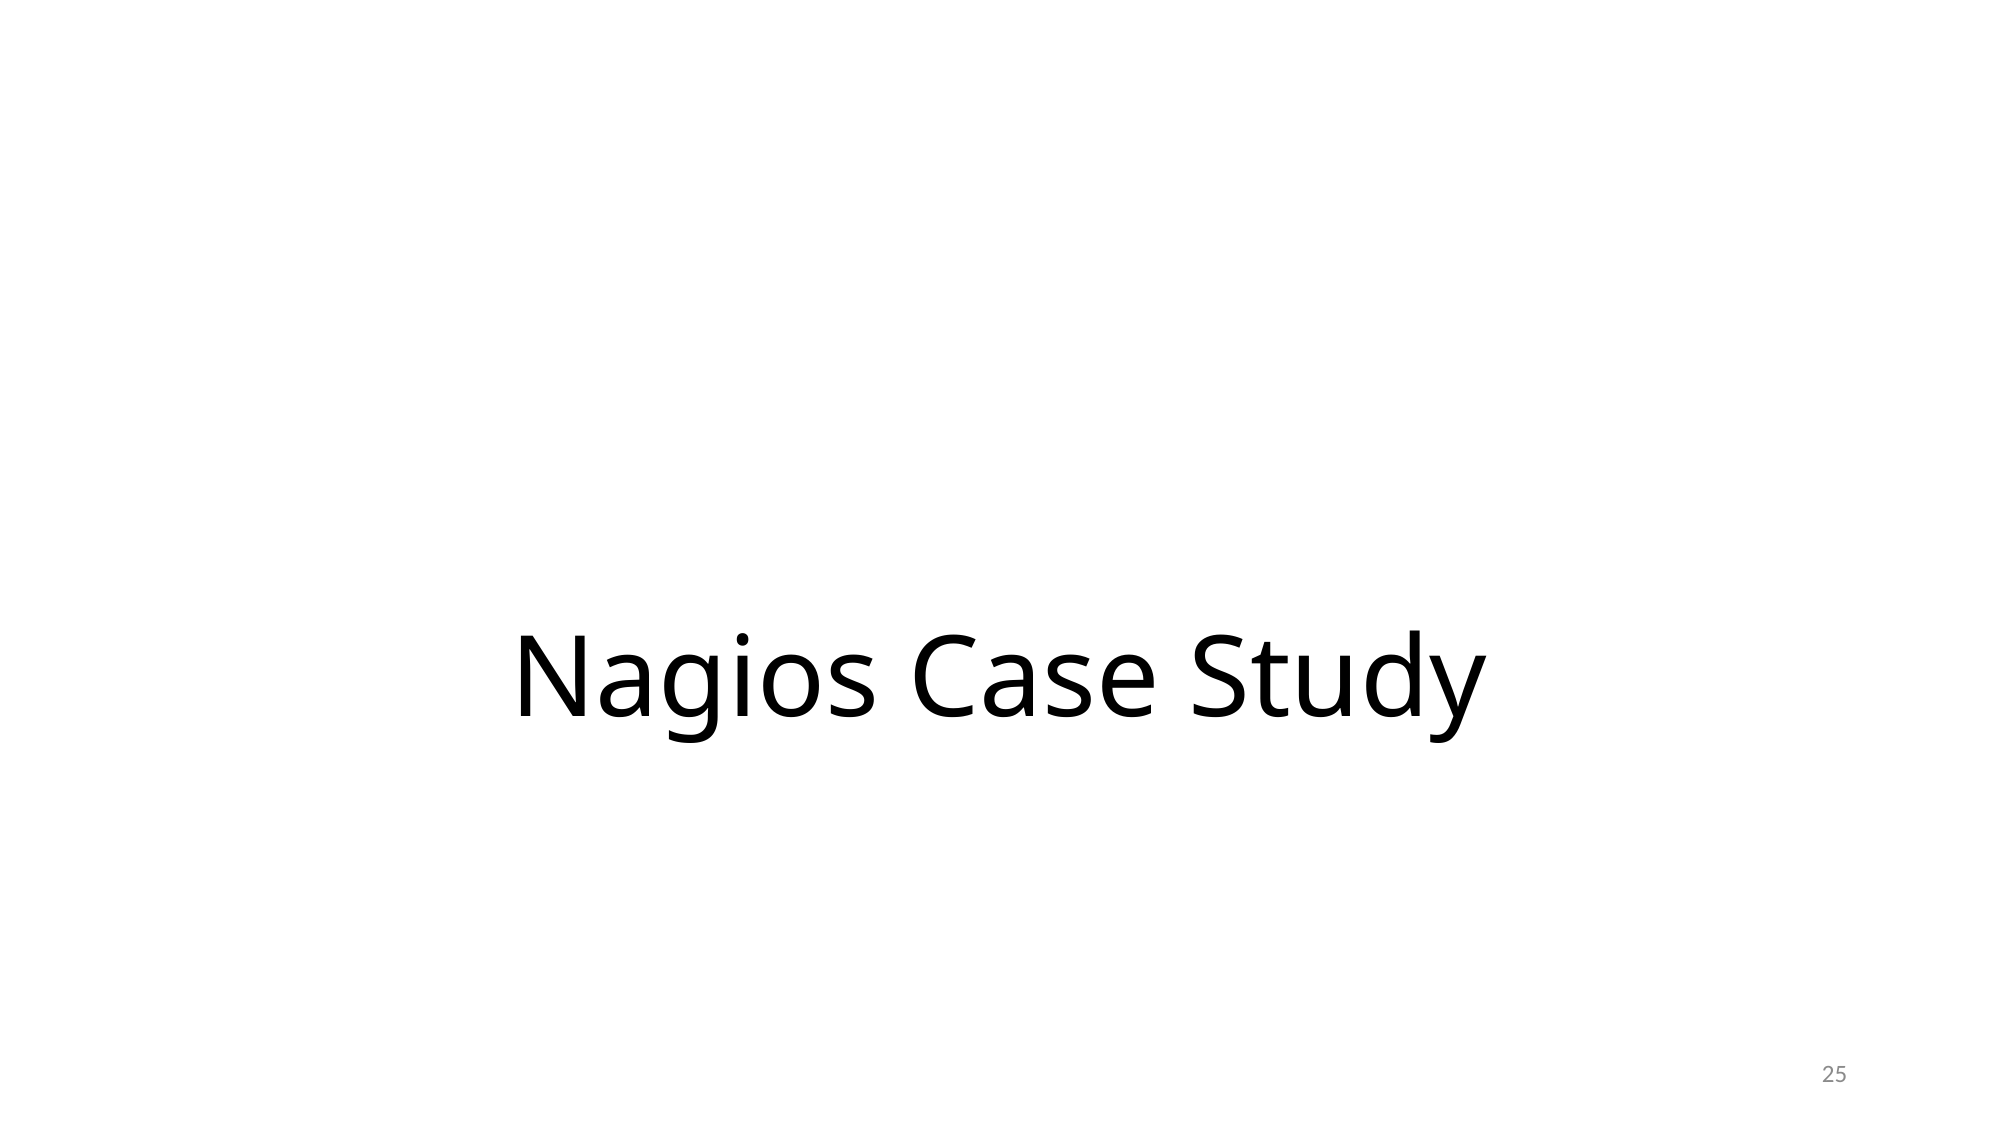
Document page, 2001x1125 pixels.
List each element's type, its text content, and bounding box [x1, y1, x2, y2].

title Nagios Case Study [136, 280, 1862, 749]
slide_number 25 [1412, 1042, 1863, 1103]
